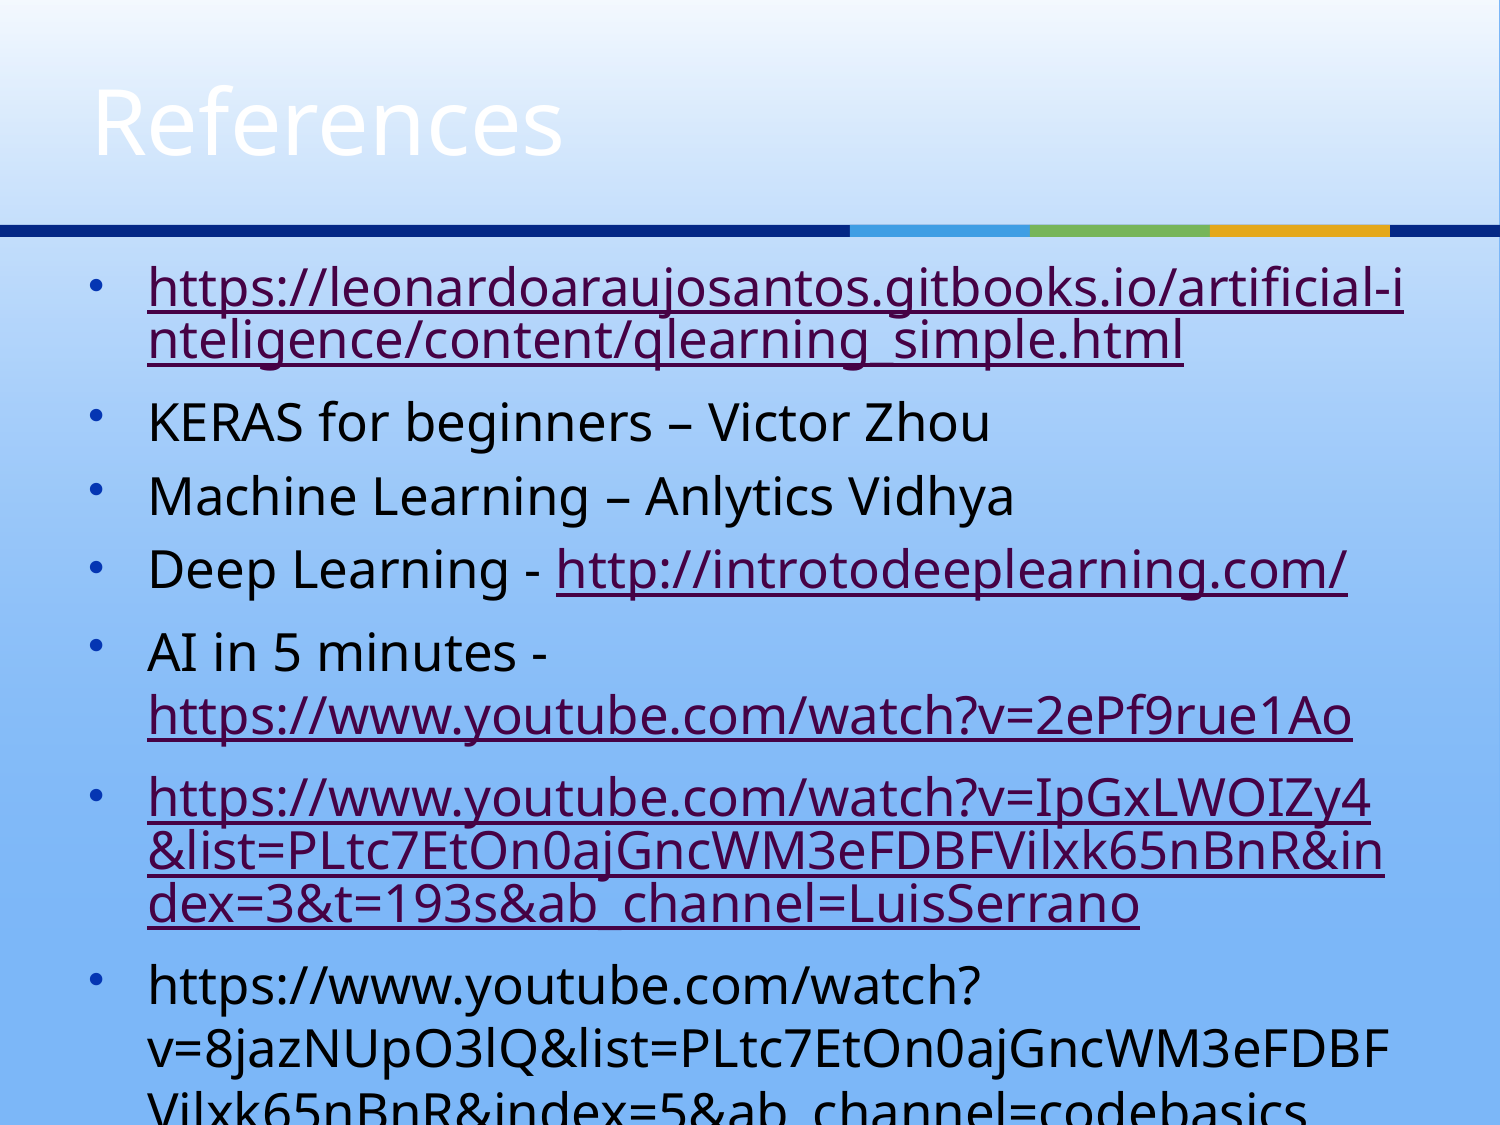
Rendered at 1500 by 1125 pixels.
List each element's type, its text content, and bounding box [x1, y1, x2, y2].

title References [75, 24, 1425, 213]
list https://leonardoaraujosantos.gitbooks.io/artificial-inteligence/content/qlearning_simple.html KERAS for beginners – Victor Zhou Machine Learning – Anlytics Vidhya Deep Learning - http://introtodeeplearning.com/ AI in 5 minutes - https://www.youtube.com/watch?v=2ePf9rue1Ao https://www.youtube.com/watch?v=IpGxLWOIZy4&list=PLtc7EtOn0ajGncWM3eFDBFVilxk65nBnR&index=3&t=193s&ab_channel=LuisSerrano https://www.youtube.com/watch?v=8jazNUpO3lQ&list=PLtc7EtOn0ajGncWM3eFDBFVilxk65nBnR&index=5&ab_channel=codebasics [75, 246, 1425, 1005]
